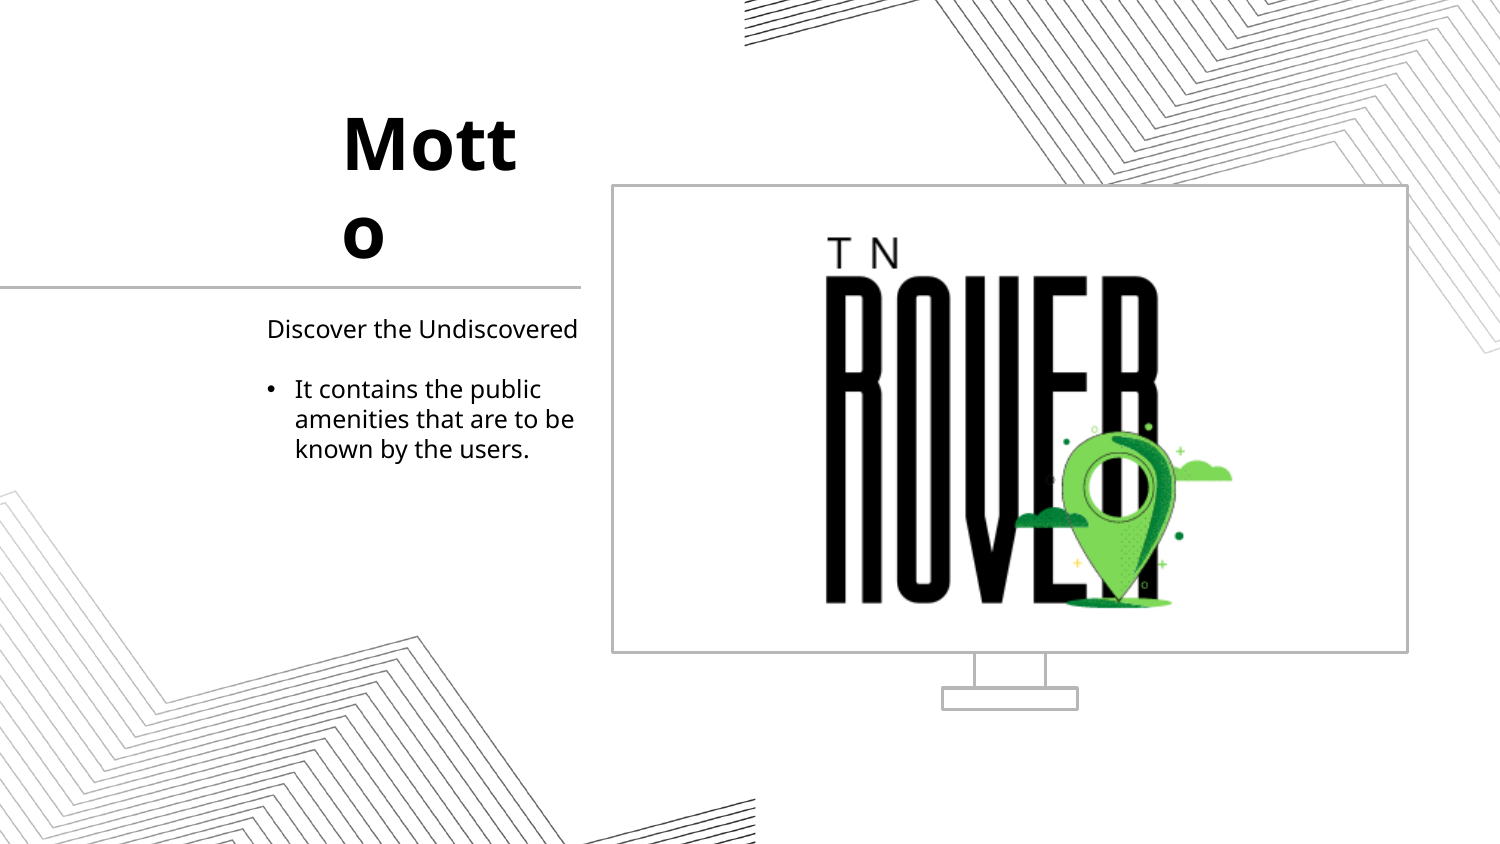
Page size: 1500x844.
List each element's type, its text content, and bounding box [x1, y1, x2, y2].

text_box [612, 185, 1409, 710]
picture [753, 204, 1267, 633]
text_box Discover the Undiscovered It contains the public amenities that are to be known by the users. [252, 306, 607, 471]
picture [744, 0, 1500, 354]
picture [0, 490, 756, 844]
title Motto [326, 197, 576, 286]
